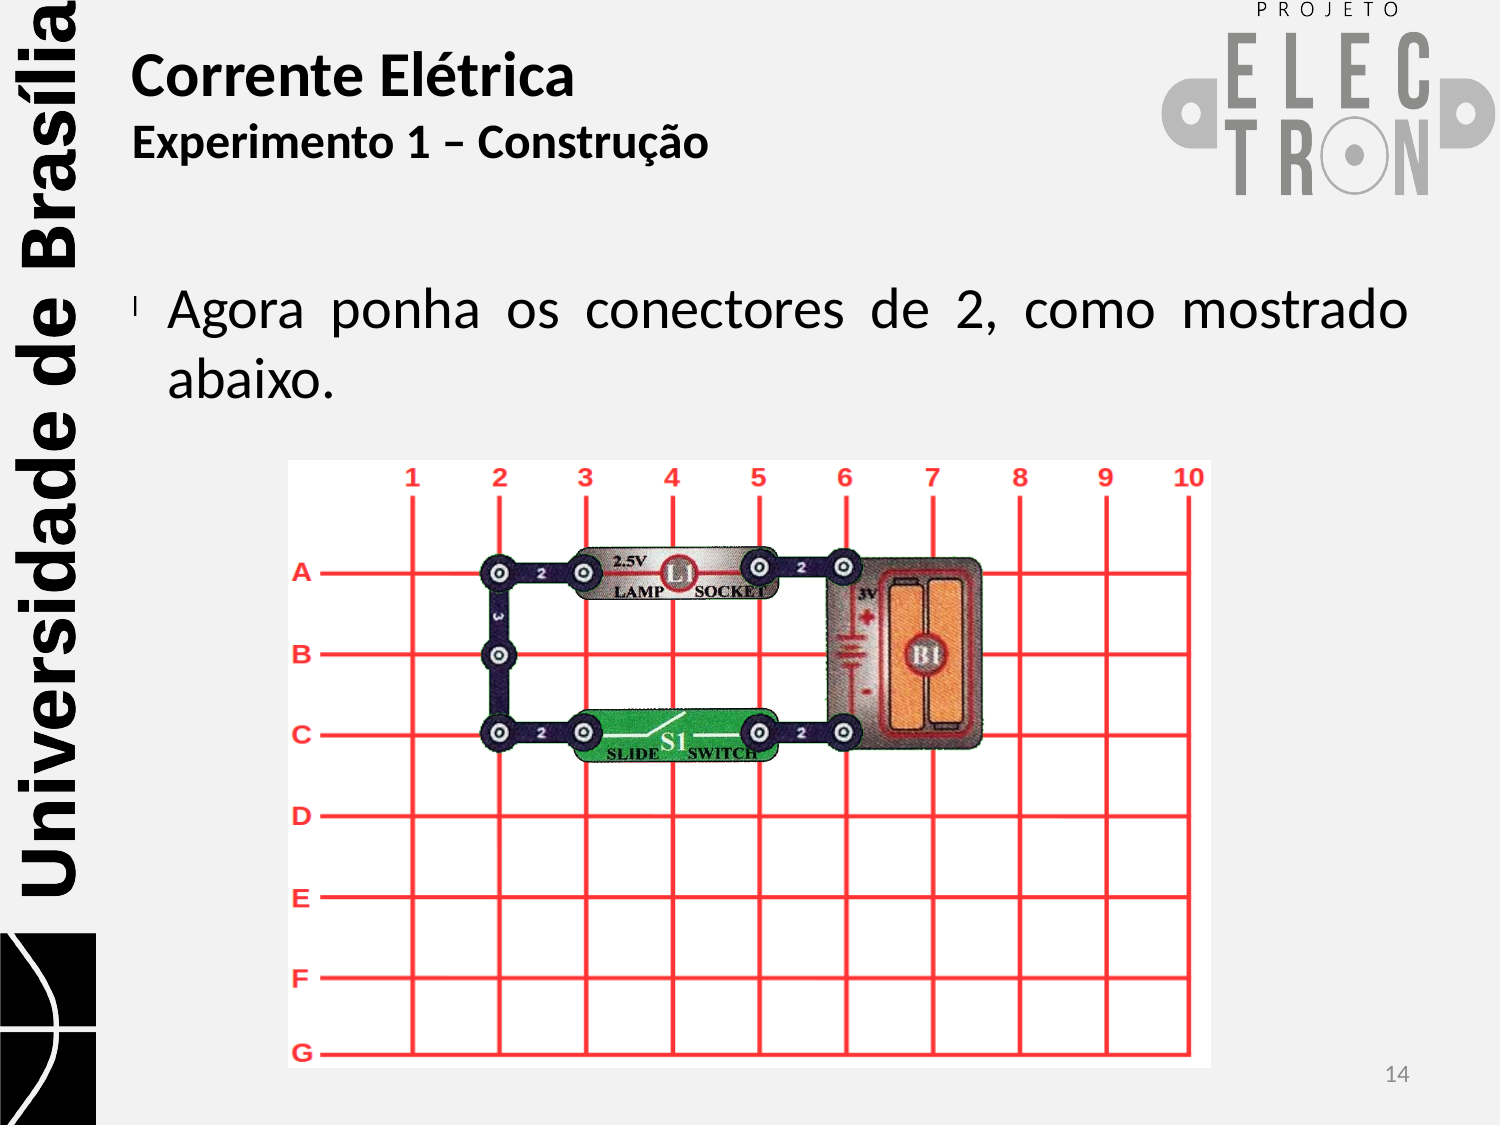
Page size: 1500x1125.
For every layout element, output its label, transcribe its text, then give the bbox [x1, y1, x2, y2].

picture [288, 460, 1212, 1068]
text_box <número> [1074, 1042, 1425, 1103]
text_box Agora ponha os conectores de 2, como mostrado abaixo. [117, 262, 1425, 1005]
picture [1, 1, 96, 1124]
picture [1157, 0, 1500, 197]
text_box Corrente Elétrica Experimento 1 – Construção [117, 23, 1125, 178]
